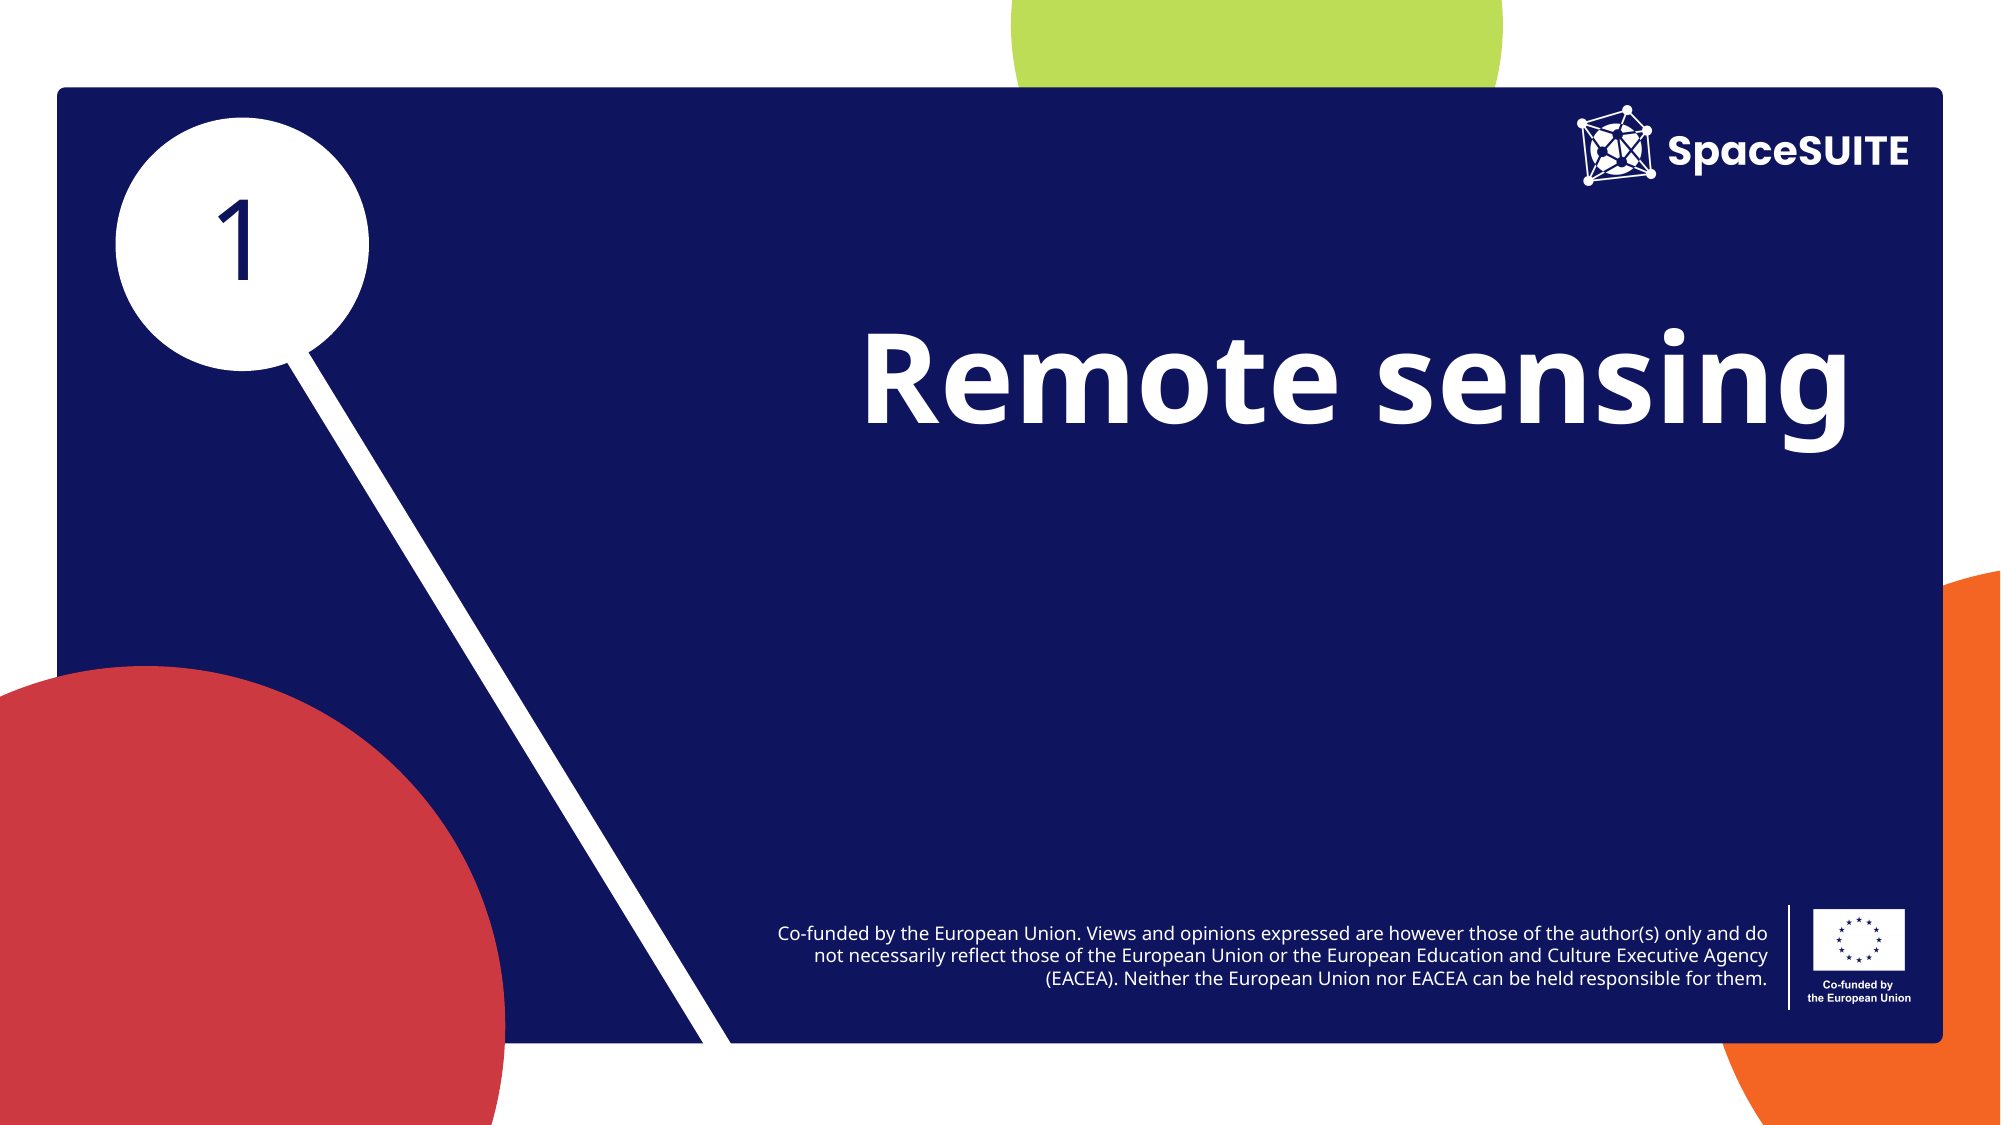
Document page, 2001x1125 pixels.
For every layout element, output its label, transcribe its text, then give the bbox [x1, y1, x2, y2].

list 1 [142, 155, 339, 334]
picture [1803, 896, 1915, 1015]
picture [1577, 105, 1908, 186]
title Remote sensing [590, 307, 1871, 562]
